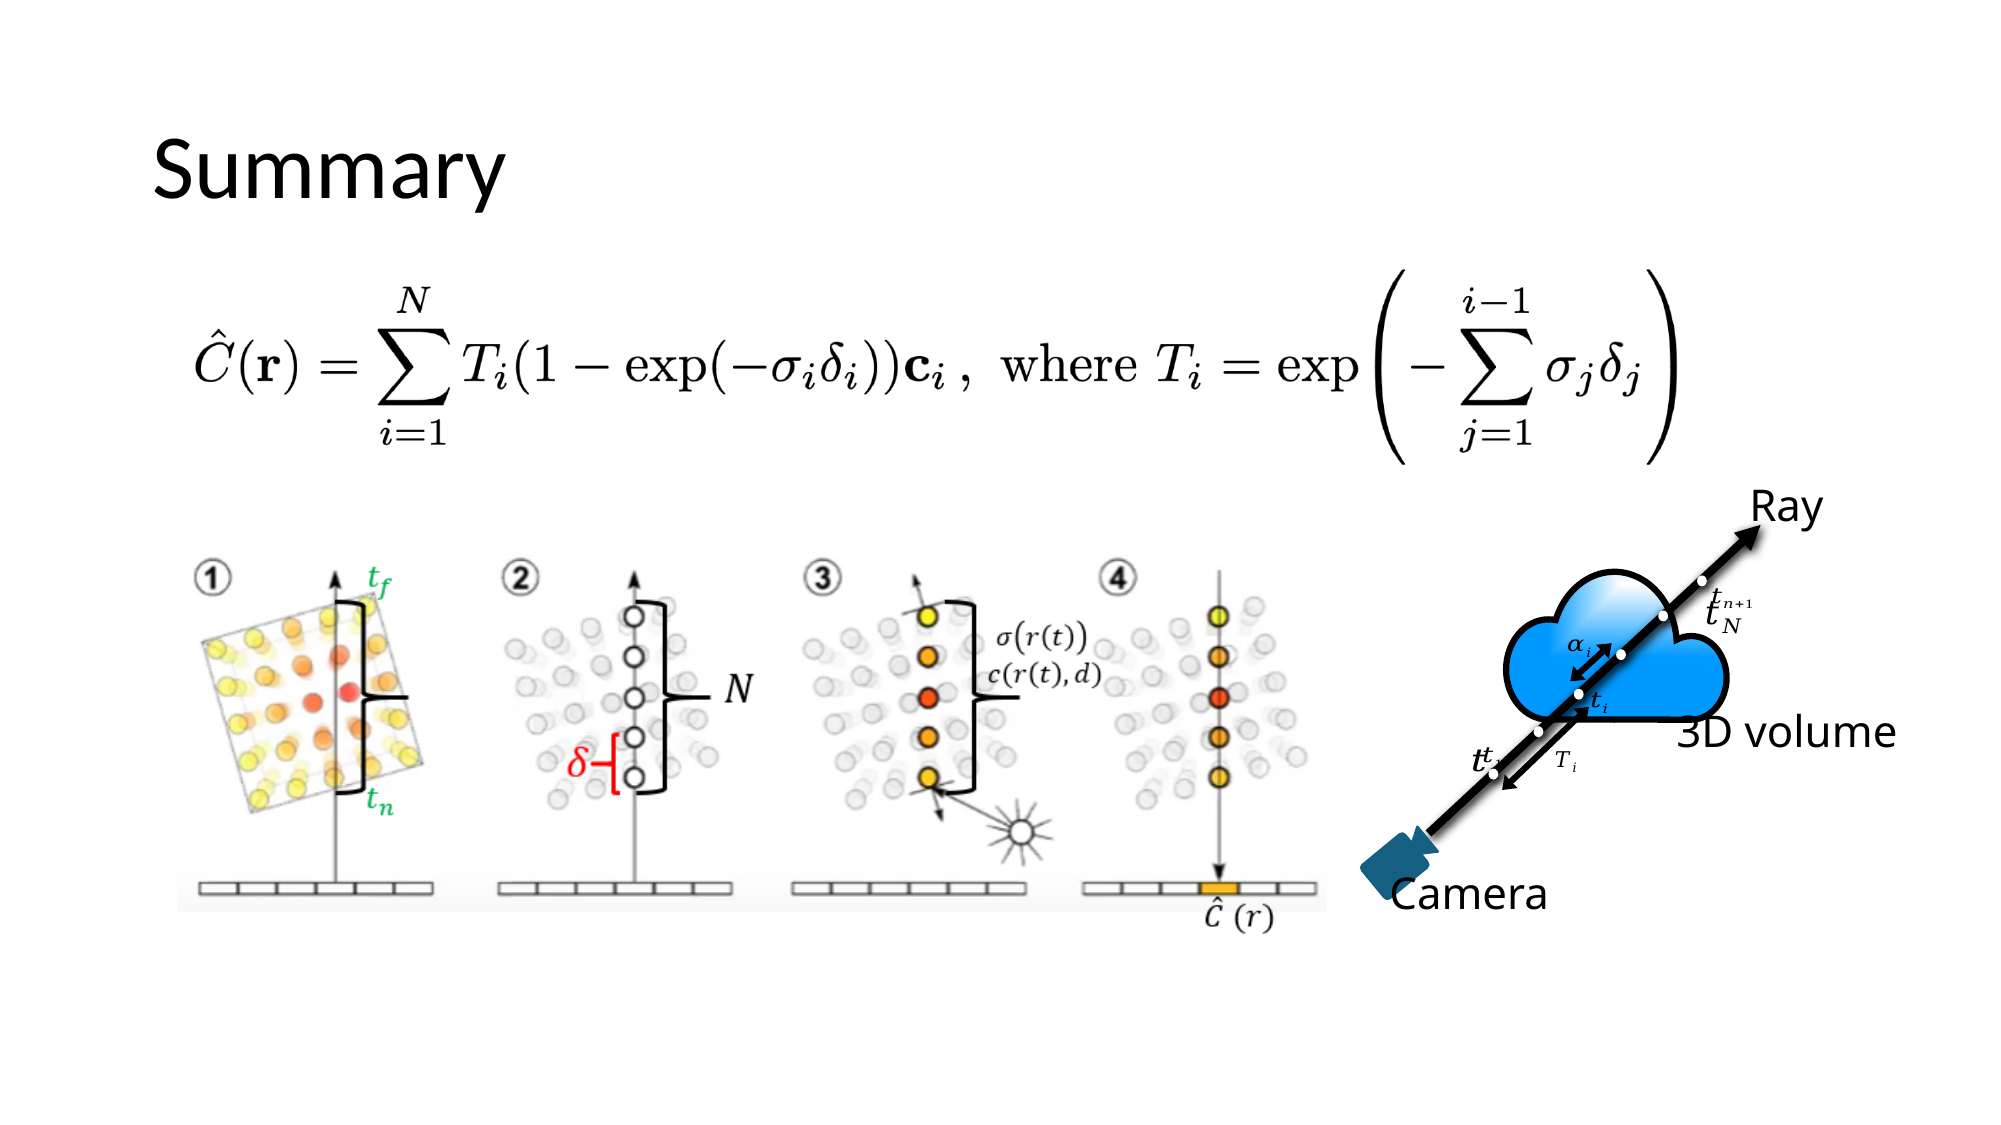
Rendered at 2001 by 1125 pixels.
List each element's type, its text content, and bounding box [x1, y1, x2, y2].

title Summary [137, 59, 1863, 278]
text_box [1363, 481, 1855, 914]
picture [152, 237, 1700, 496]
picture [176, 530, 1328, 952]
